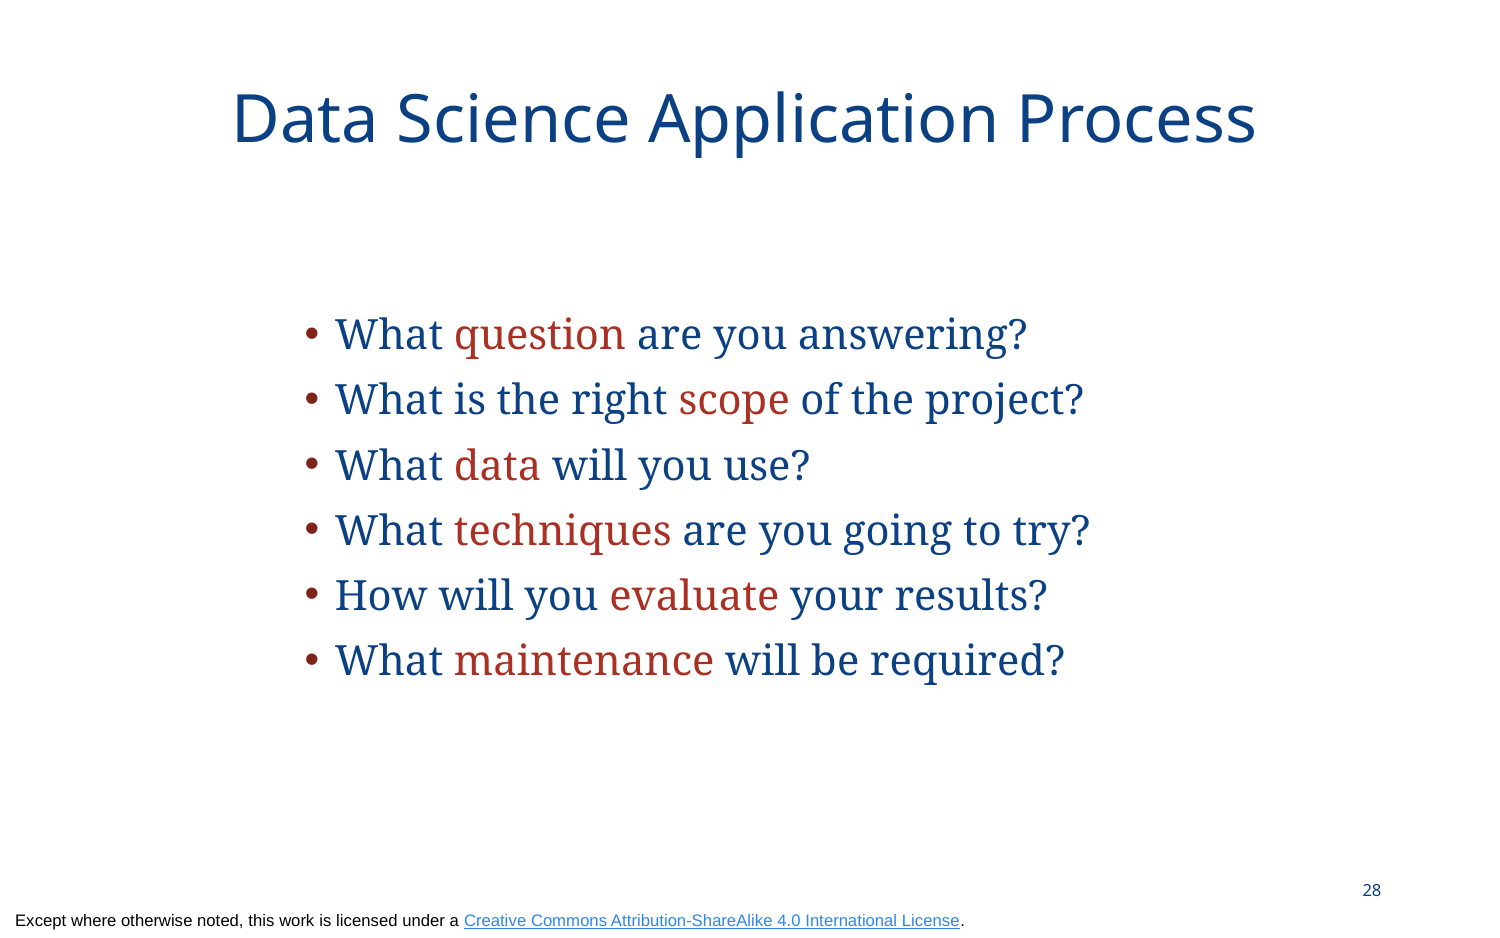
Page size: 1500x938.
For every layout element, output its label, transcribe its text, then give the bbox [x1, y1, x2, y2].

title Data Science Application Process [75, 26, 1416, 205]
list What question are you answering? What is the right scope of the project? What data will you use? What techniques are you going to try? How will you evaluate your results? What maintenance will be required? [263, 223, 1228, 769]
slide_number 28 [1347, 866, 1416, 917]
